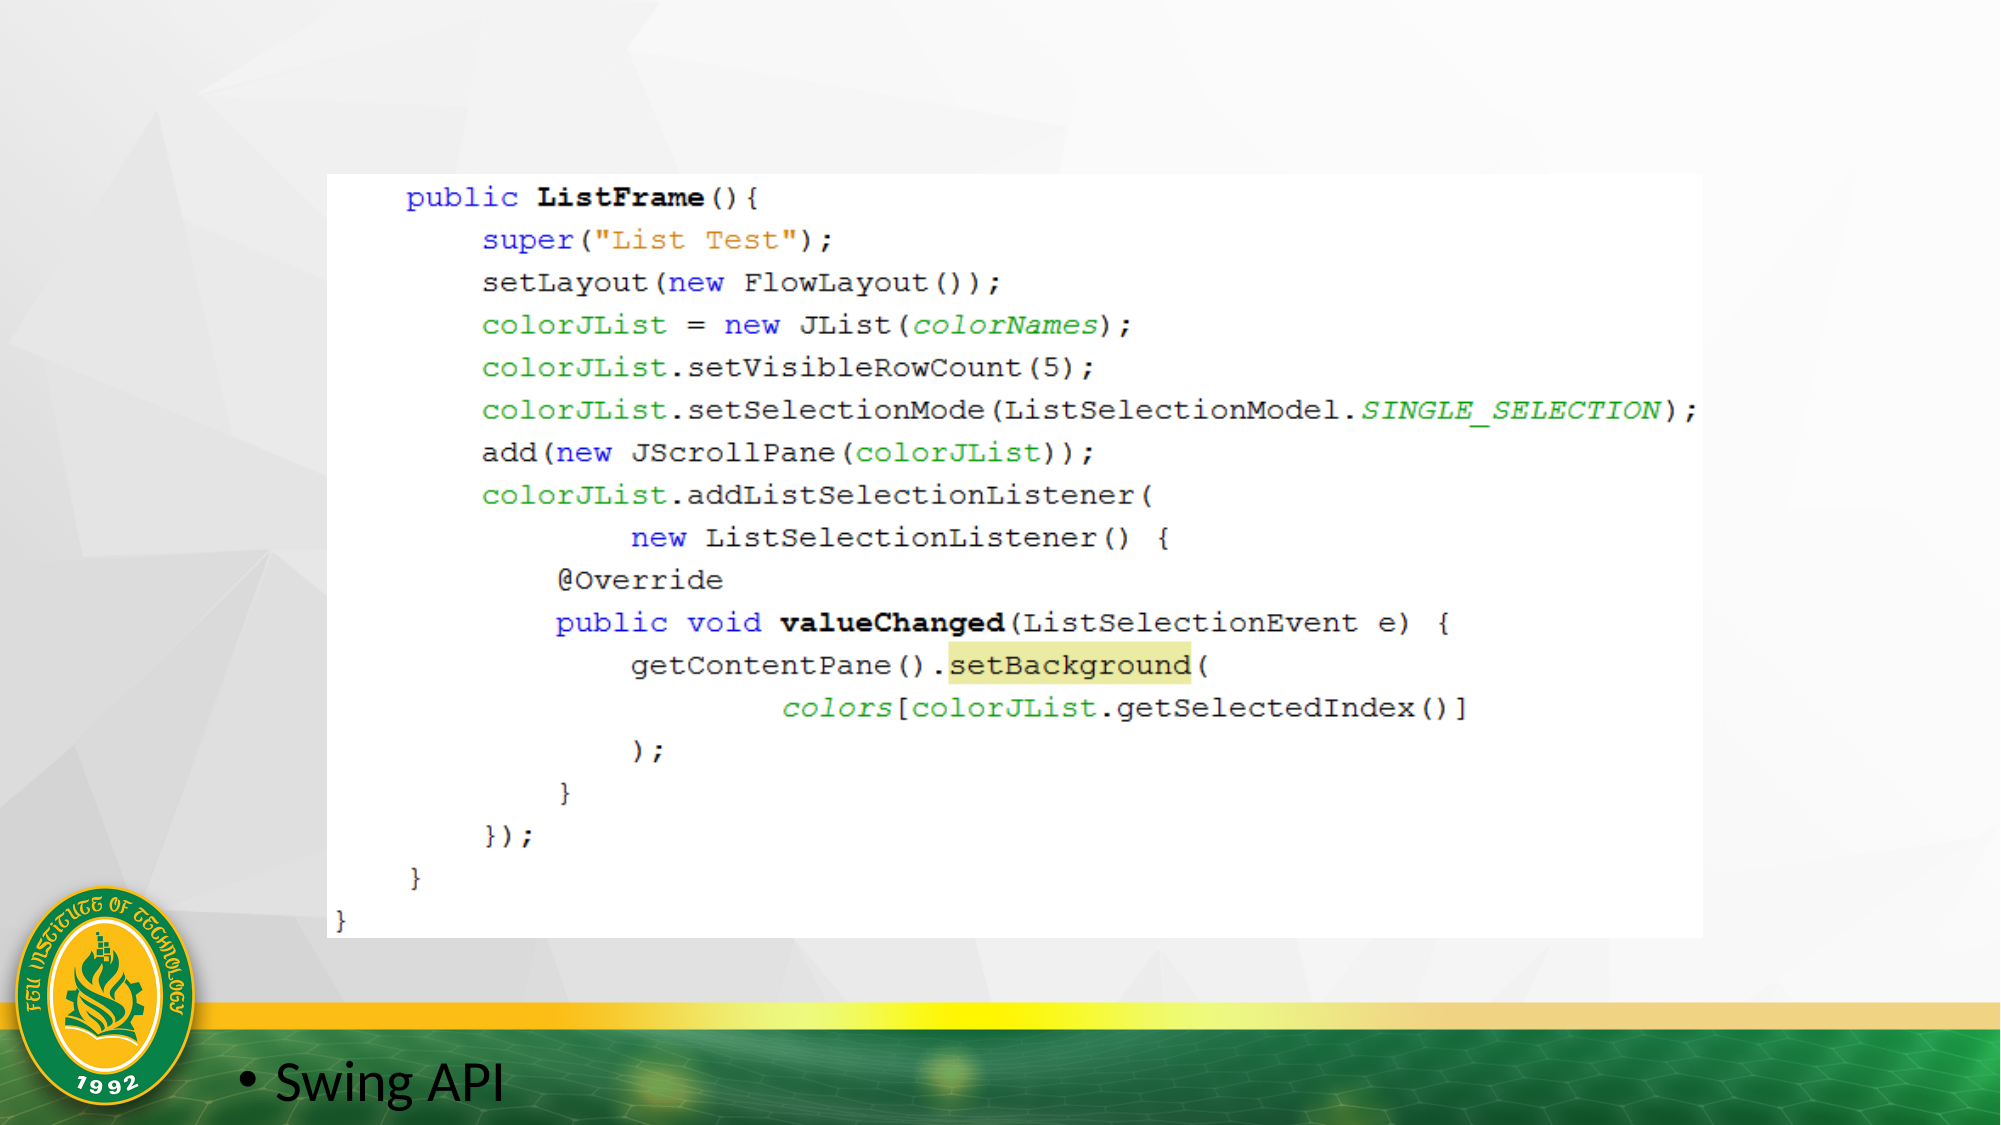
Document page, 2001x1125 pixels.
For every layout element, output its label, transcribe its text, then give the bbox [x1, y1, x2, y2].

picture [0, 0, 2001, 1125]
text_box Swing API [222, 1043, 1300, 1109]
